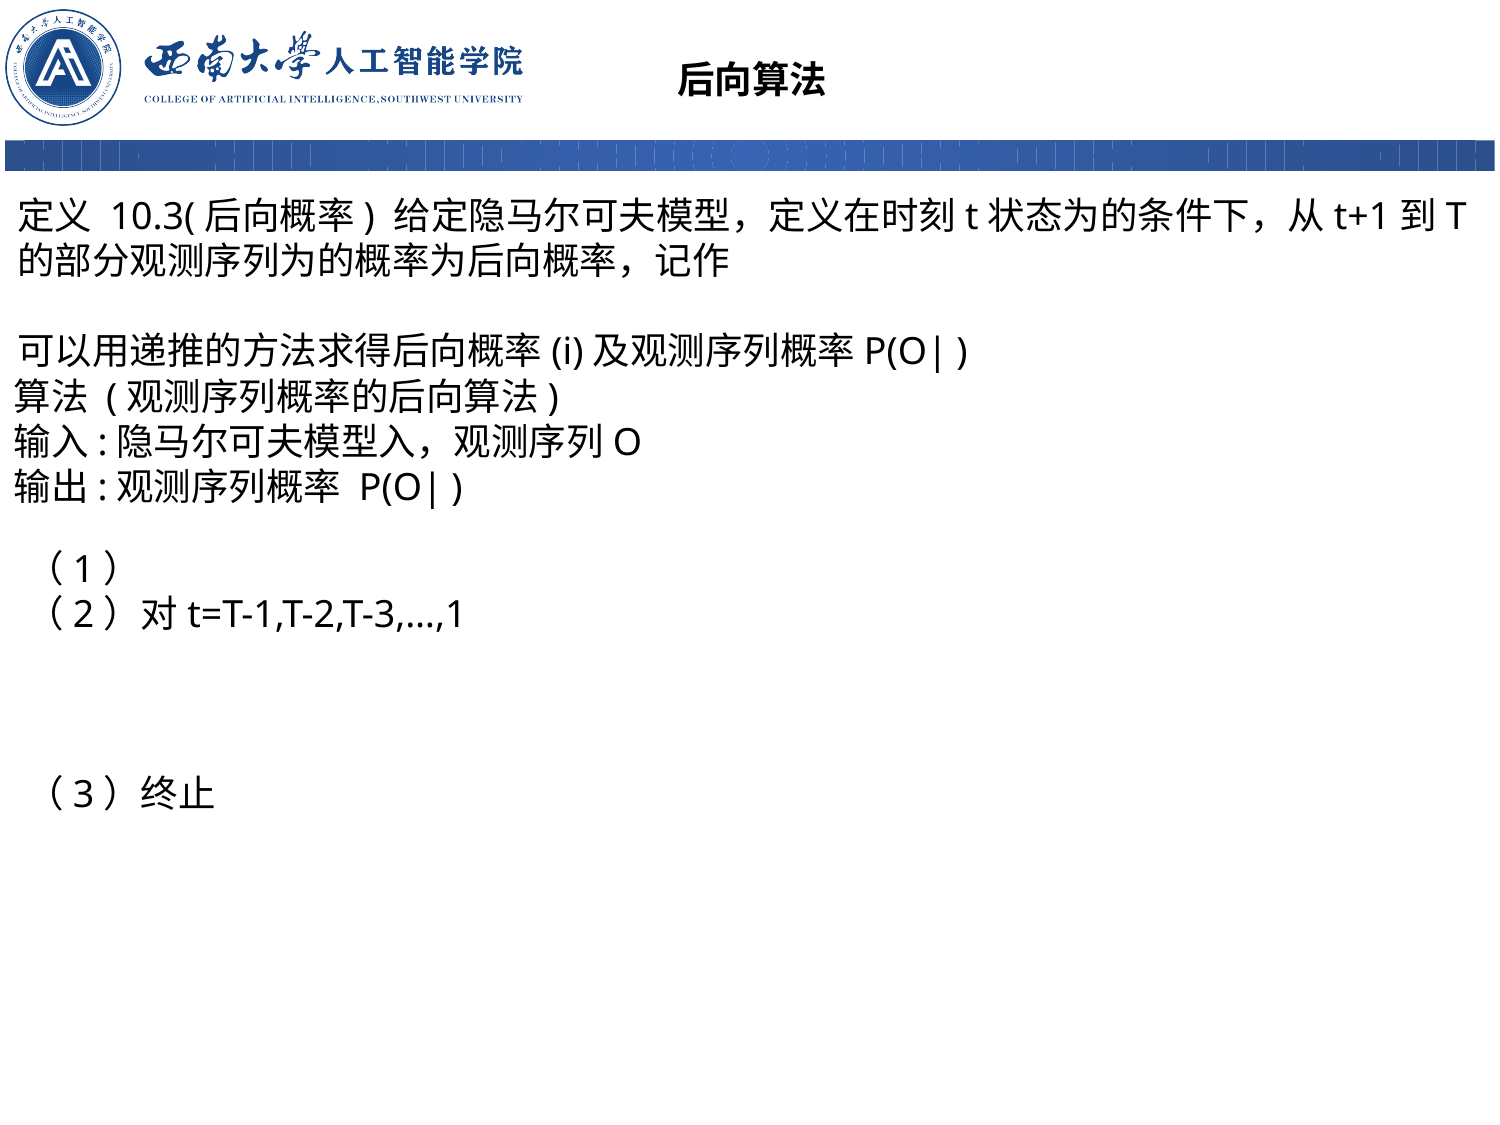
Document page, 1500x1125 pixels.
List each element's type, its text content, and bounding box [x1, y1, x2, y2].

text_box 后向算法 [662, 48, 843, 109]
text_box [4, 139, 1496, 172]
picture [5, 9, 523, 126]
